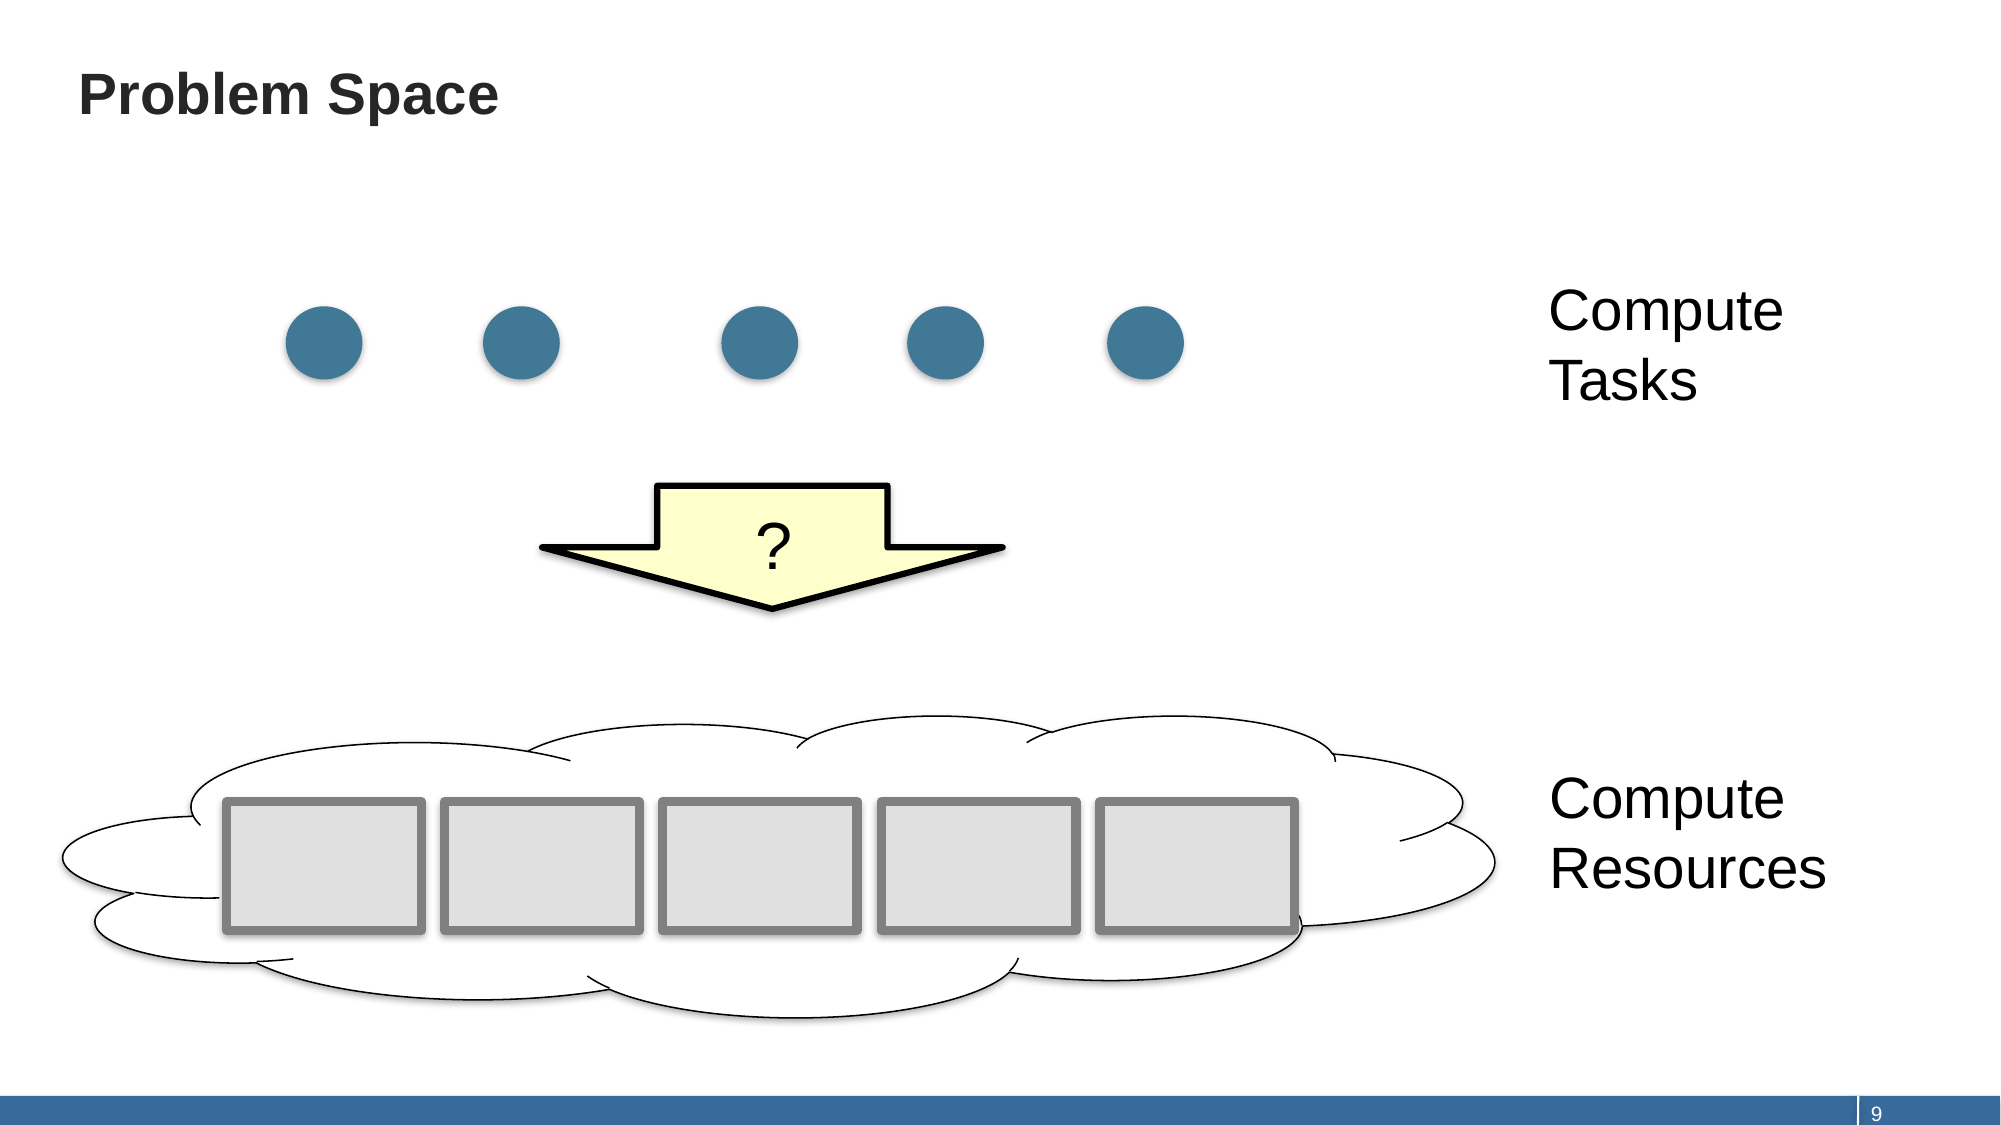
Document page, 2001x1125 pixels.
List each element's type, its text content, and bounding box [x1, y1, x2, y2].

text_box [720, 305, 799, 381]
slide_number 9 [1870, 1073, 1988, 1125]
text_box [284, 305, 364, 381]
text_box Compute Tasks [1534, 264, 1801, 420]
text_box [880, 801, 1077, 931]
text_box [61, 715, 1496, 1019]
title Problem Space [63, 56, 1896, 220]
text_box [1099, 801, 1295, 931]
text_box [482, 305, 561, 381]
text_box [444, 801, 640, 931]
text_box Compute Resources [1534, 752, 1844, 908]
text_box [226, 801, 422, 931]
text_box [541, 484, 1004, 610]
text_box [906, 305, 985, 381]
text_box [662, 801, 858, 931]
text_box ? [740, 495, 808, 591]
text_box [1106, 305, 1185, 381]
